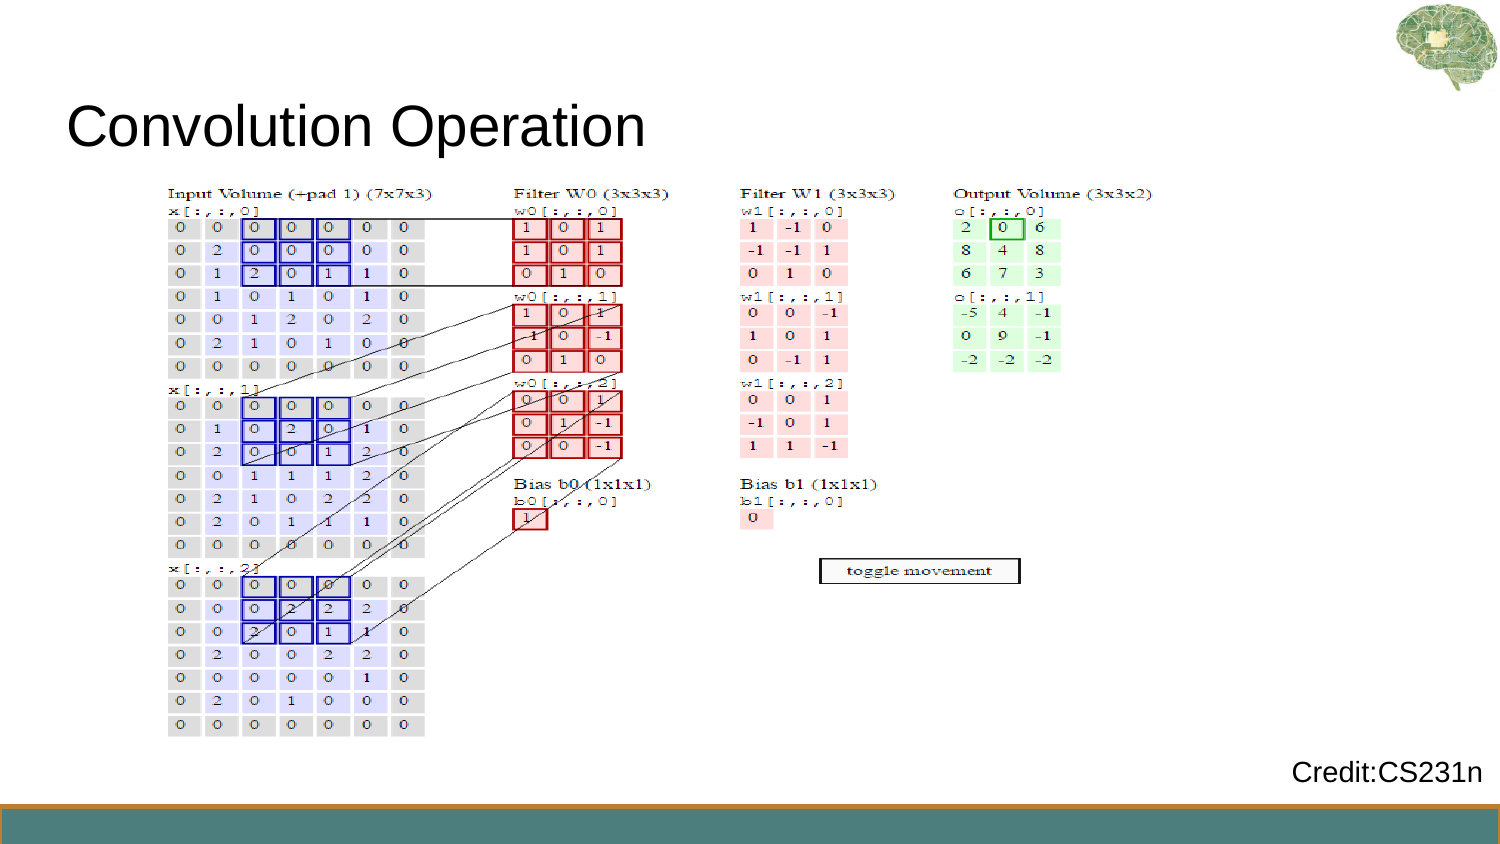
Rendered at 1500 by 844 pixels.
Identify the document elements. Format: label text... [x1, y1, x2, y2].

picture [1392, 0, 1500, 92]
text_box [0, 804, 1500, 844]
text_box Credit:CS231n [1274, 746, 1500, 797]
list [87, 186, 1326, 748]
title Convolution Operation [51, 72, 1449, 167]
